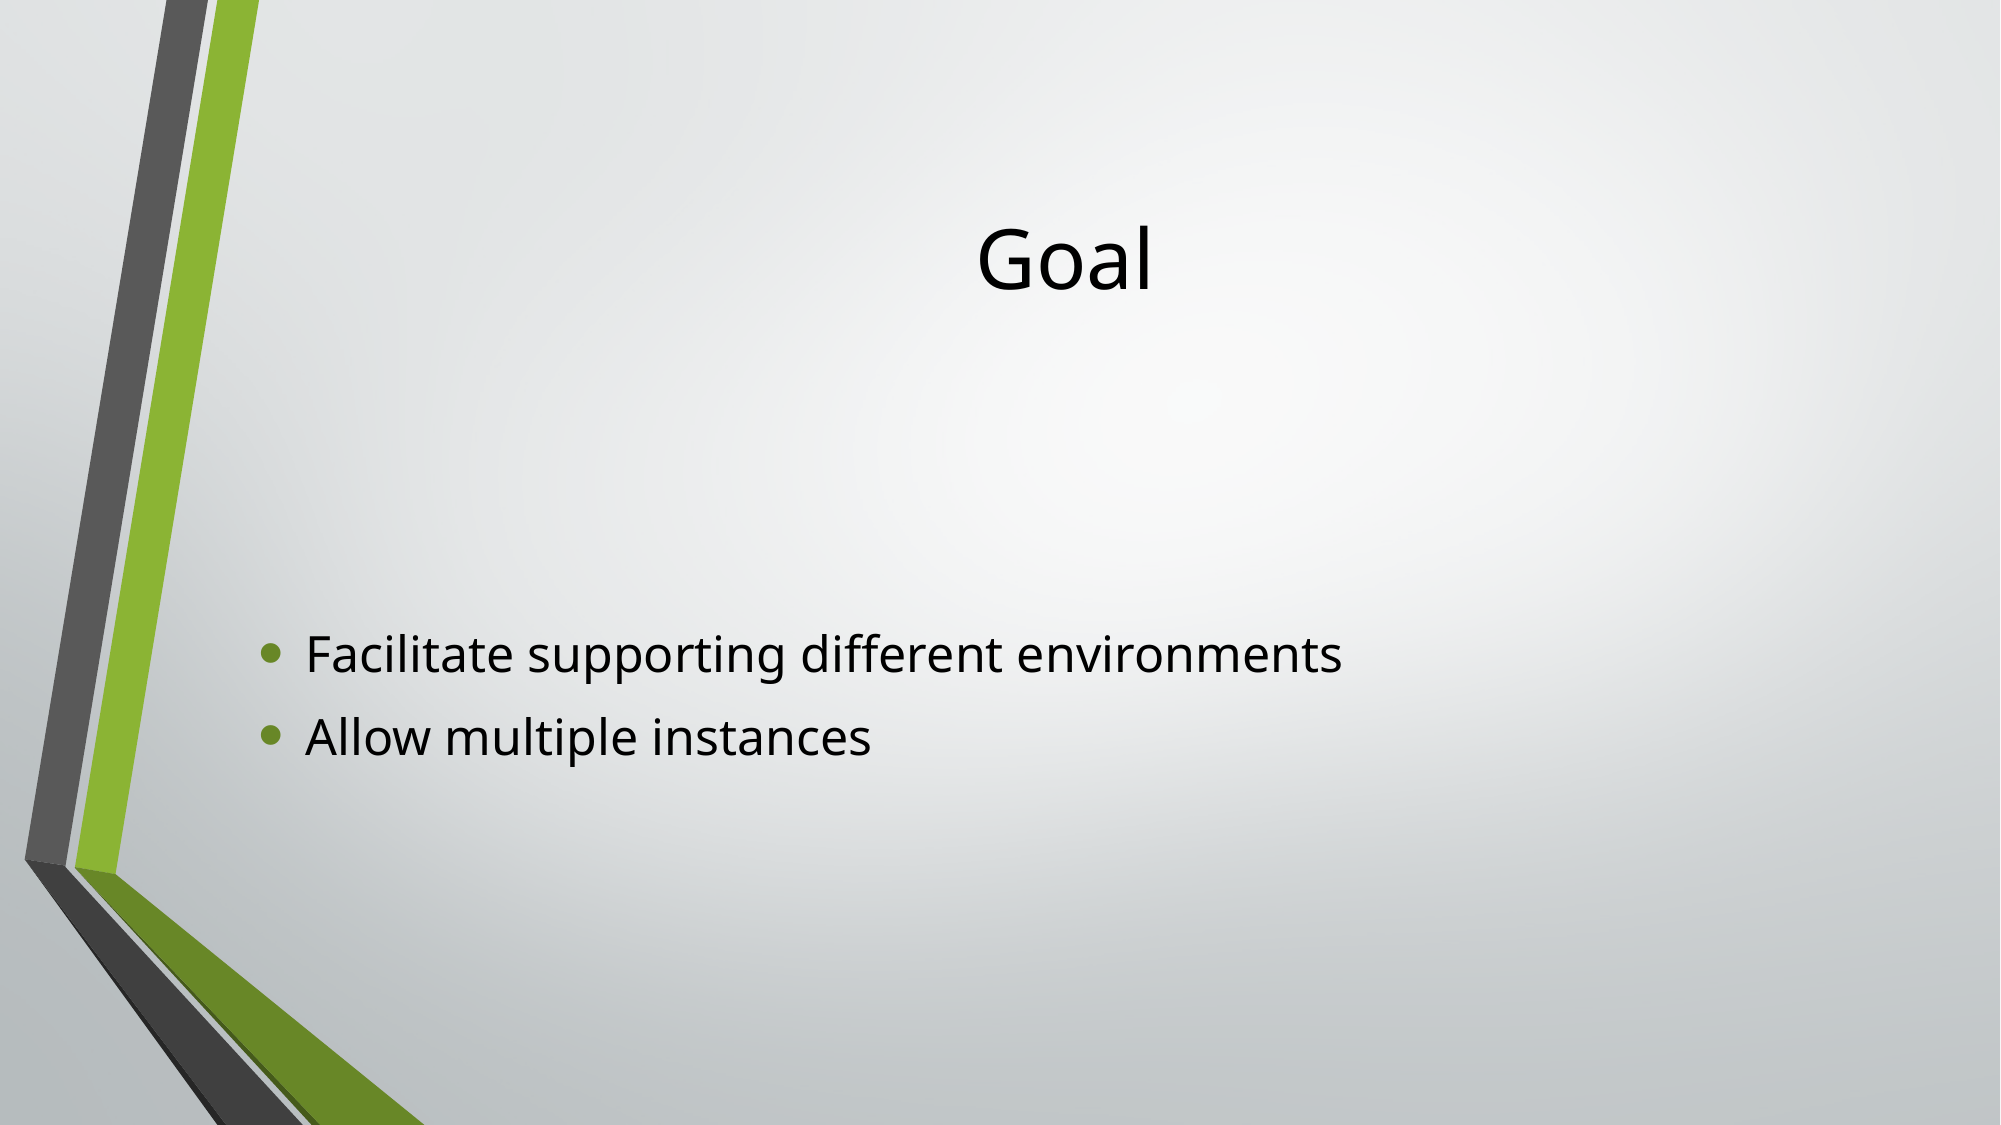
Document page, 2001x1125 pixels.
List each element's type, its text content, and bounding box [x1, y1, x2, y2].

list Facilitate supporting different environments Allow multiple instances [243, 437, 1887, 950]
title Goal [243, 112, 1887, 400]
